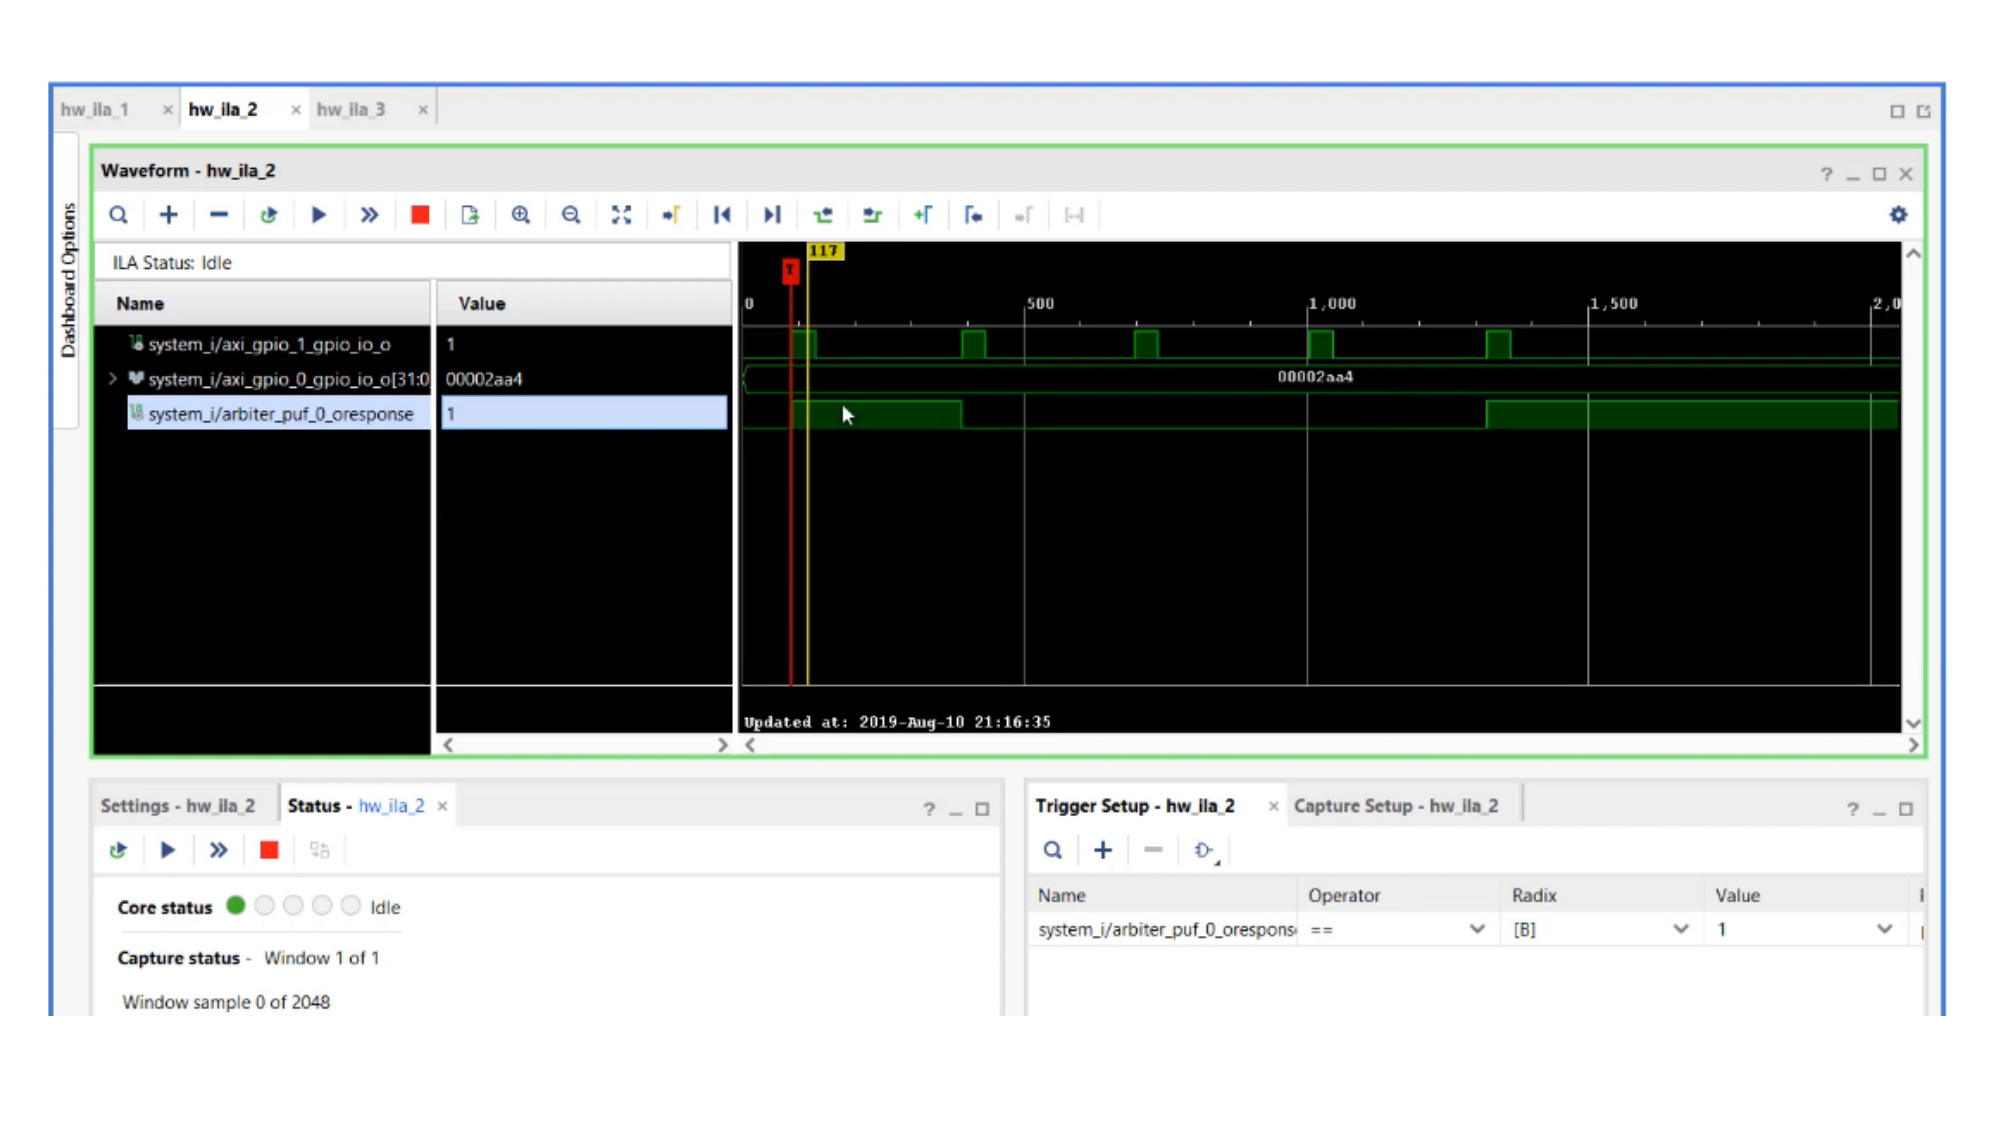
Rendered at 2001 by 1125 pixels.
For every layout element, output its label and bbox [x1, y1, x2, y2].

picture [46, 80, 1948, 1016]
